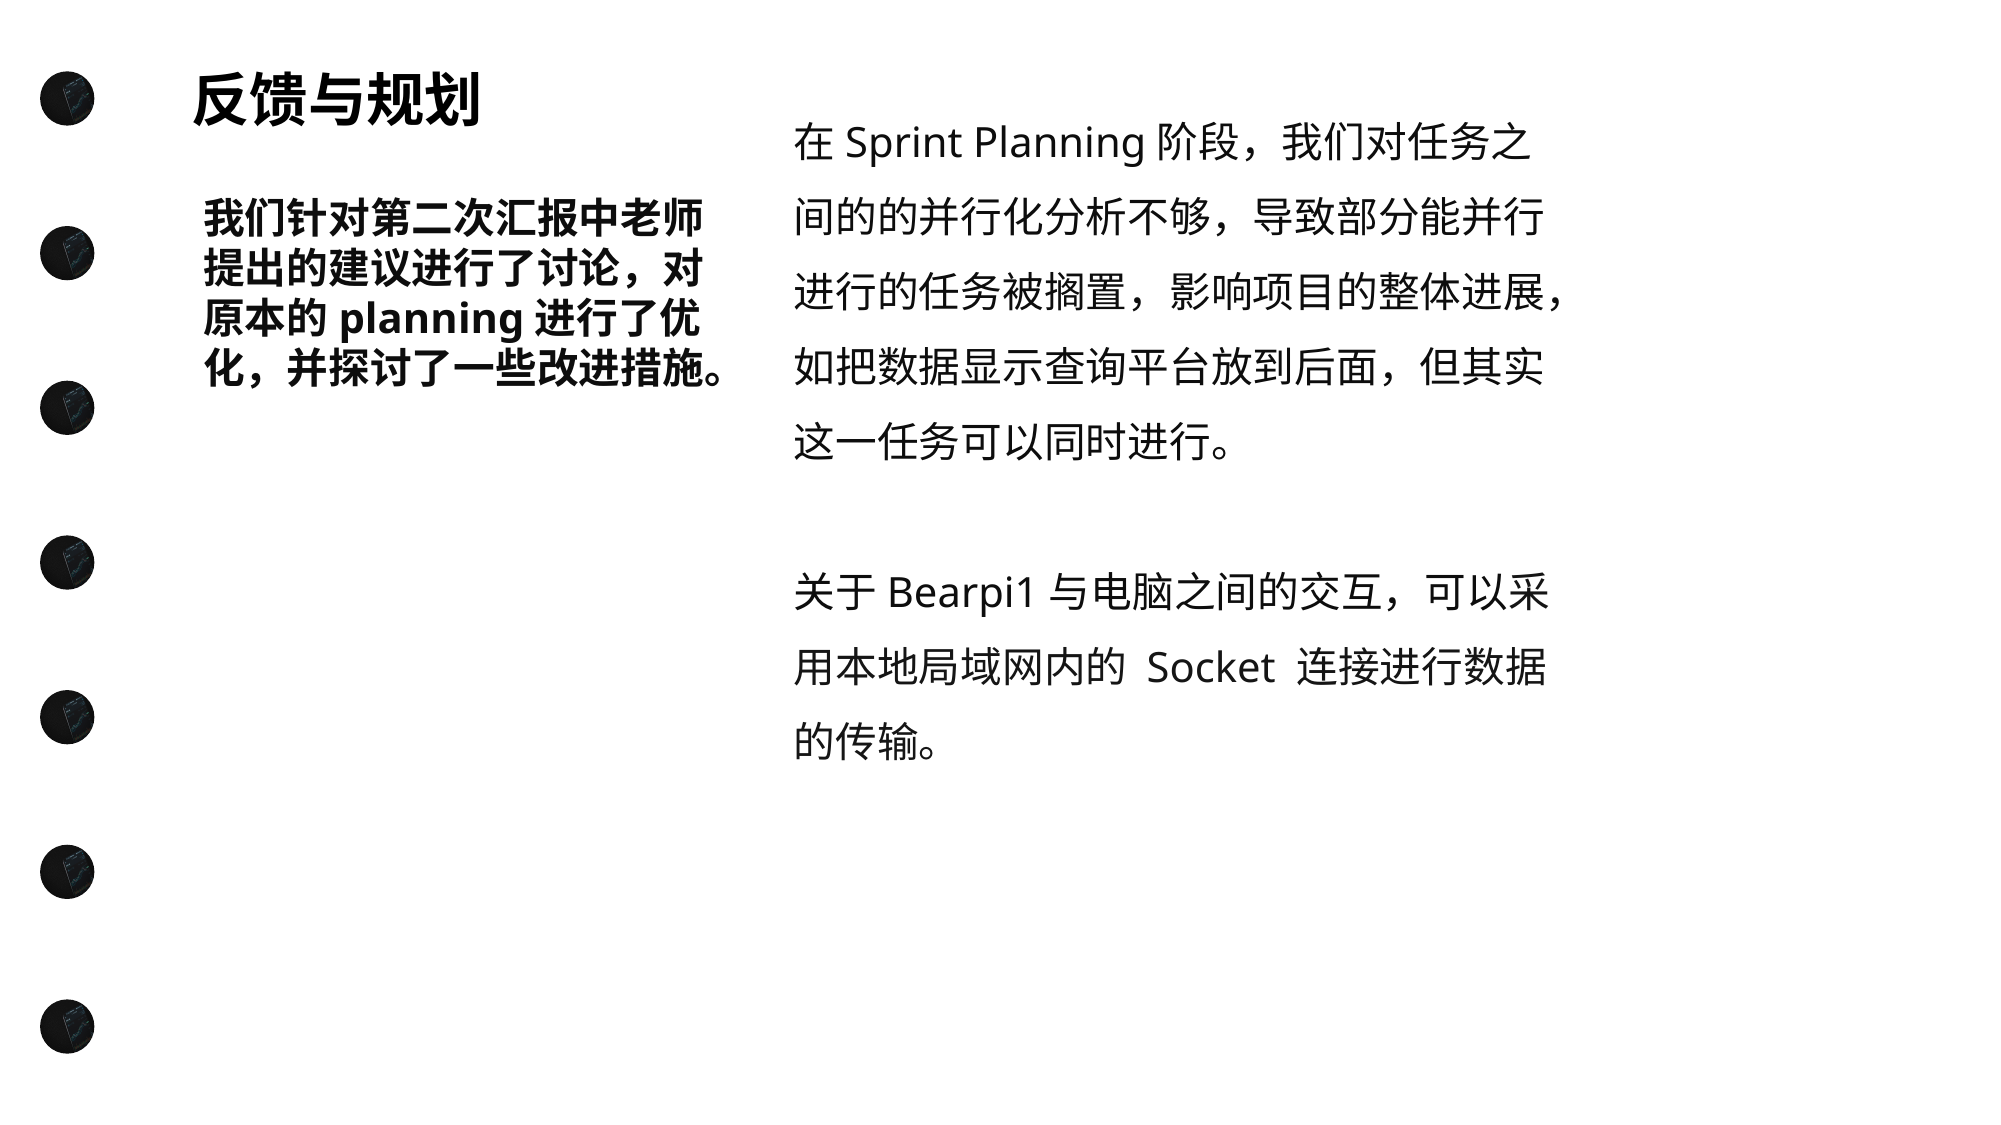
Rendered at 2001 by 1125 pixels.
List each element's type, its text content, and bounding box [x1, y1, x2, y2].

text_box [39, 224, 96, 282]
text_box 反馈与规划 [176, 55, 935, 141]
text_box [39, 998, 96, 1055]
text_box 我们针对第二次汇报中老师提出的建议进行了讨论，对原本的planning进行了优化，并探讨了一些改进措施。 [188, 184, 749, 400]
text_box [39, 70, 96, 127]
text_box [39, 534, 96, 591]
text_box [39, 379, 96, 436]
text_box 在Sprint Planning阶段，我们对任务之间的的并行化分析不够，导致部分能并行进行的任务被搁置，影响项目的整体进展，如把数据显示查询平台放到后面，但其实这一任务可以同时进行。 关于Bearpi1与电脑之间的交互，可以采用本地局域网内的 Socket 连接进行数据的传输。 [778, 83, 1578, 1042]
text_box [39, 689, 96, 746]
text_box [39, 843, 96, 901]
